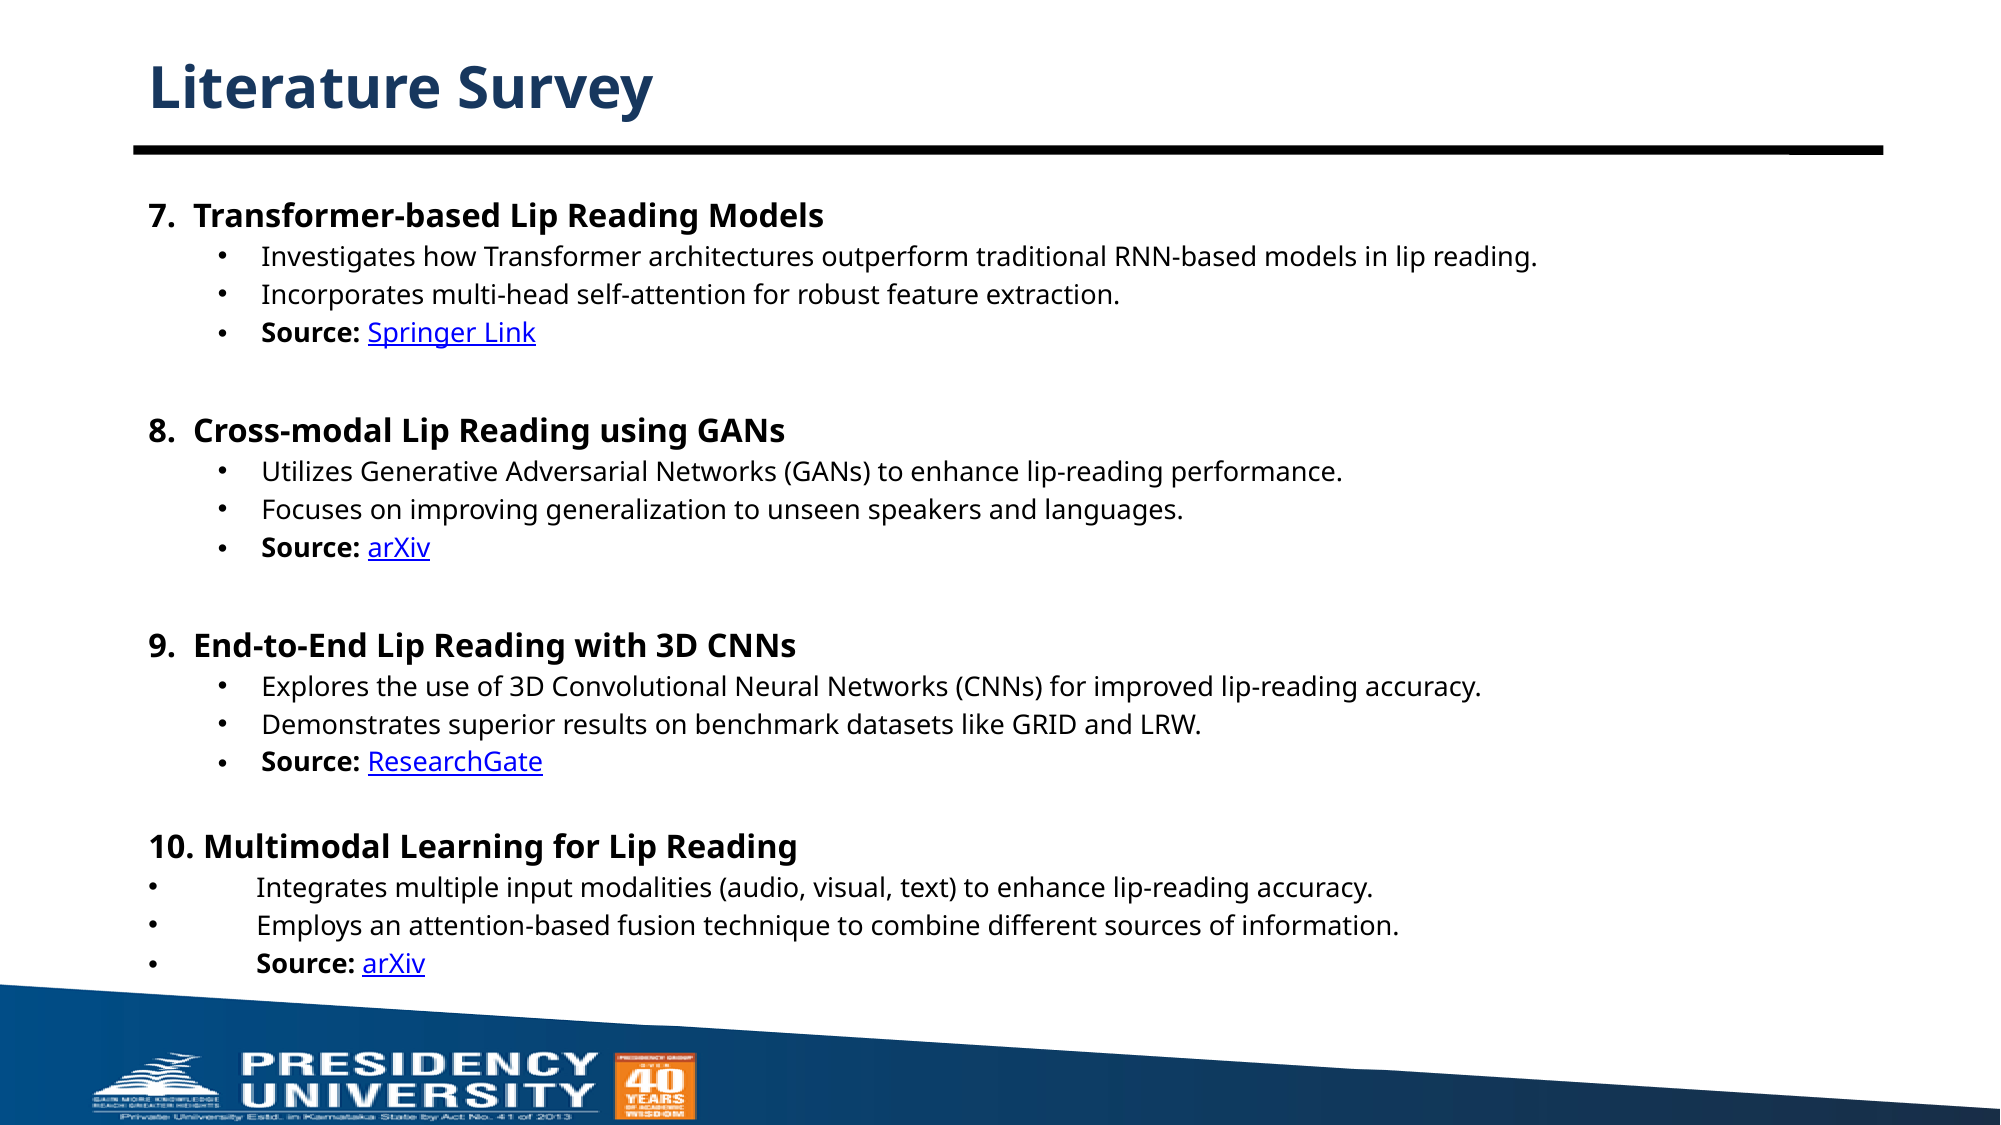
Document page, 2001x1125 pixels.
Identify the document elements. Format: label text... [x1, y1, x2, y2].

picture [0, 982, 2000, 1125]
list 7. Transformer-based Lip Reading Models Investigates how Transformer architectures outperform traditional RNN-based models in lip reading. Incorporates multi-head self-attention for robust feature extraction. Source: Springer Link 8. Cross-modal Lip Reading using GANs Utilizes Generative Adversarial Networks (GANs) to enhance lip-reading performance. Focuses on improving generalization to unseen speakers and languages. Source: arXiv 9. End-to-End Lip Reading with 3D CNNs Explores the use of 3D Convolutional Neural Networks (CNNs) for improved lip-reading accuracy. Demonstrates superior results on benchmark datasets like GRID and LRW. Source: ResearchGate 10. Multimodal Learning for Lip Reading Integrates multiple input modalities (audio, visual, text) to enhance lip-reading accuracy. Employs an attention-based fusion technique to combine different sources of information. Source: arXiv [133, 187, 1884, 1000]
title Literature Survey [133, 45, 1884, 125]
